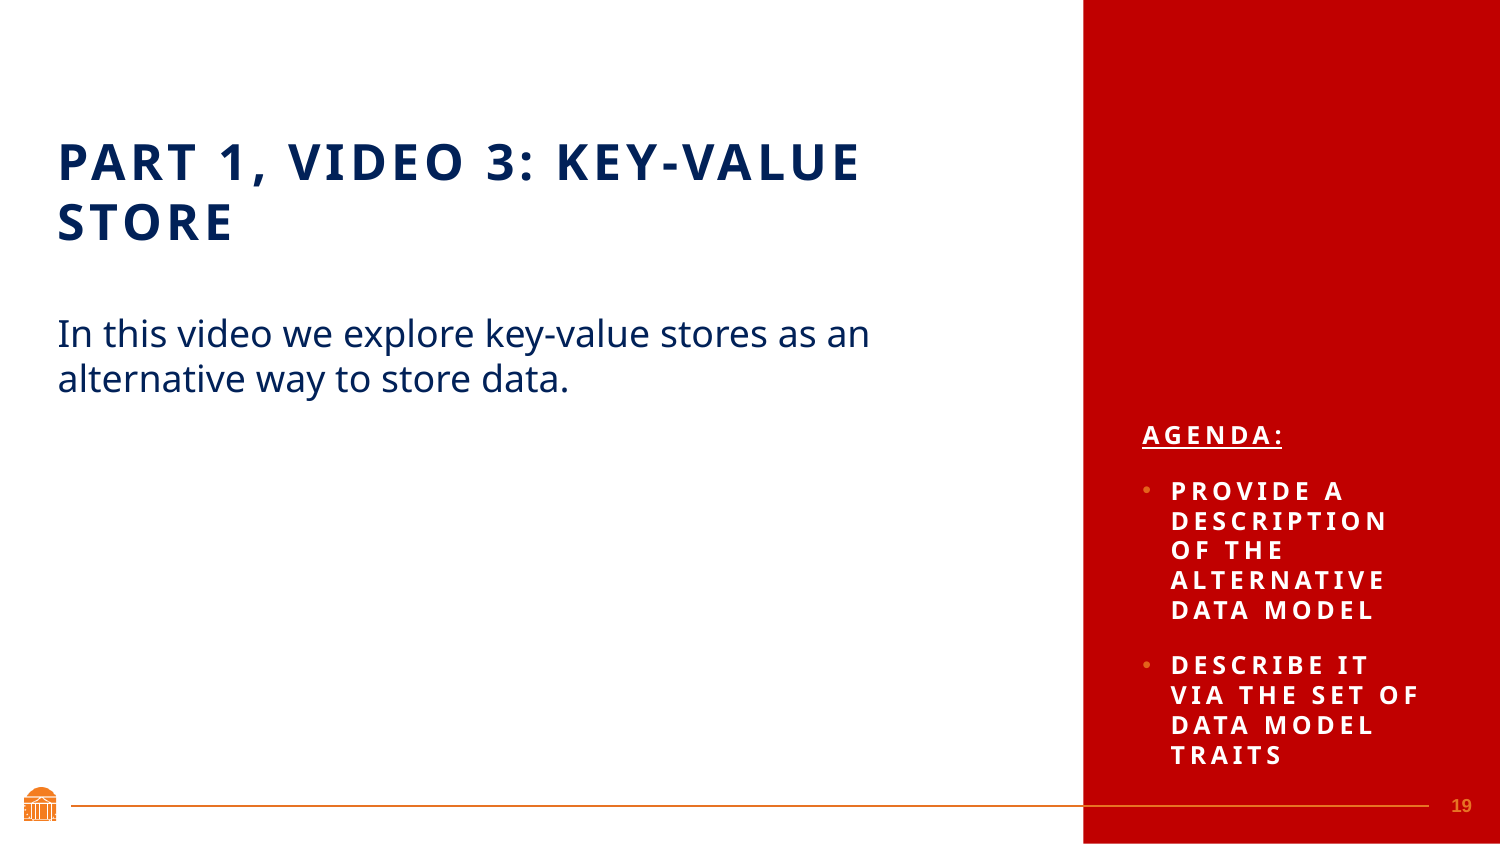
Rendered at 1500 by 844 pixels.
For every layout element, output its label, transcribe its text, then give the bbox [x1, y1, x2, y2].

list Agenda: Provide a Description of the Alternative Data Model Describe it via the set of Data Model Traits [1127, 216, 1452, 777]
list In this video we explore key-value stores as an alternative way to store data. [57, 302, 1020, 751]
title Part 1, Video 3: Key-Value Store [57, 93, 1020, 288]
